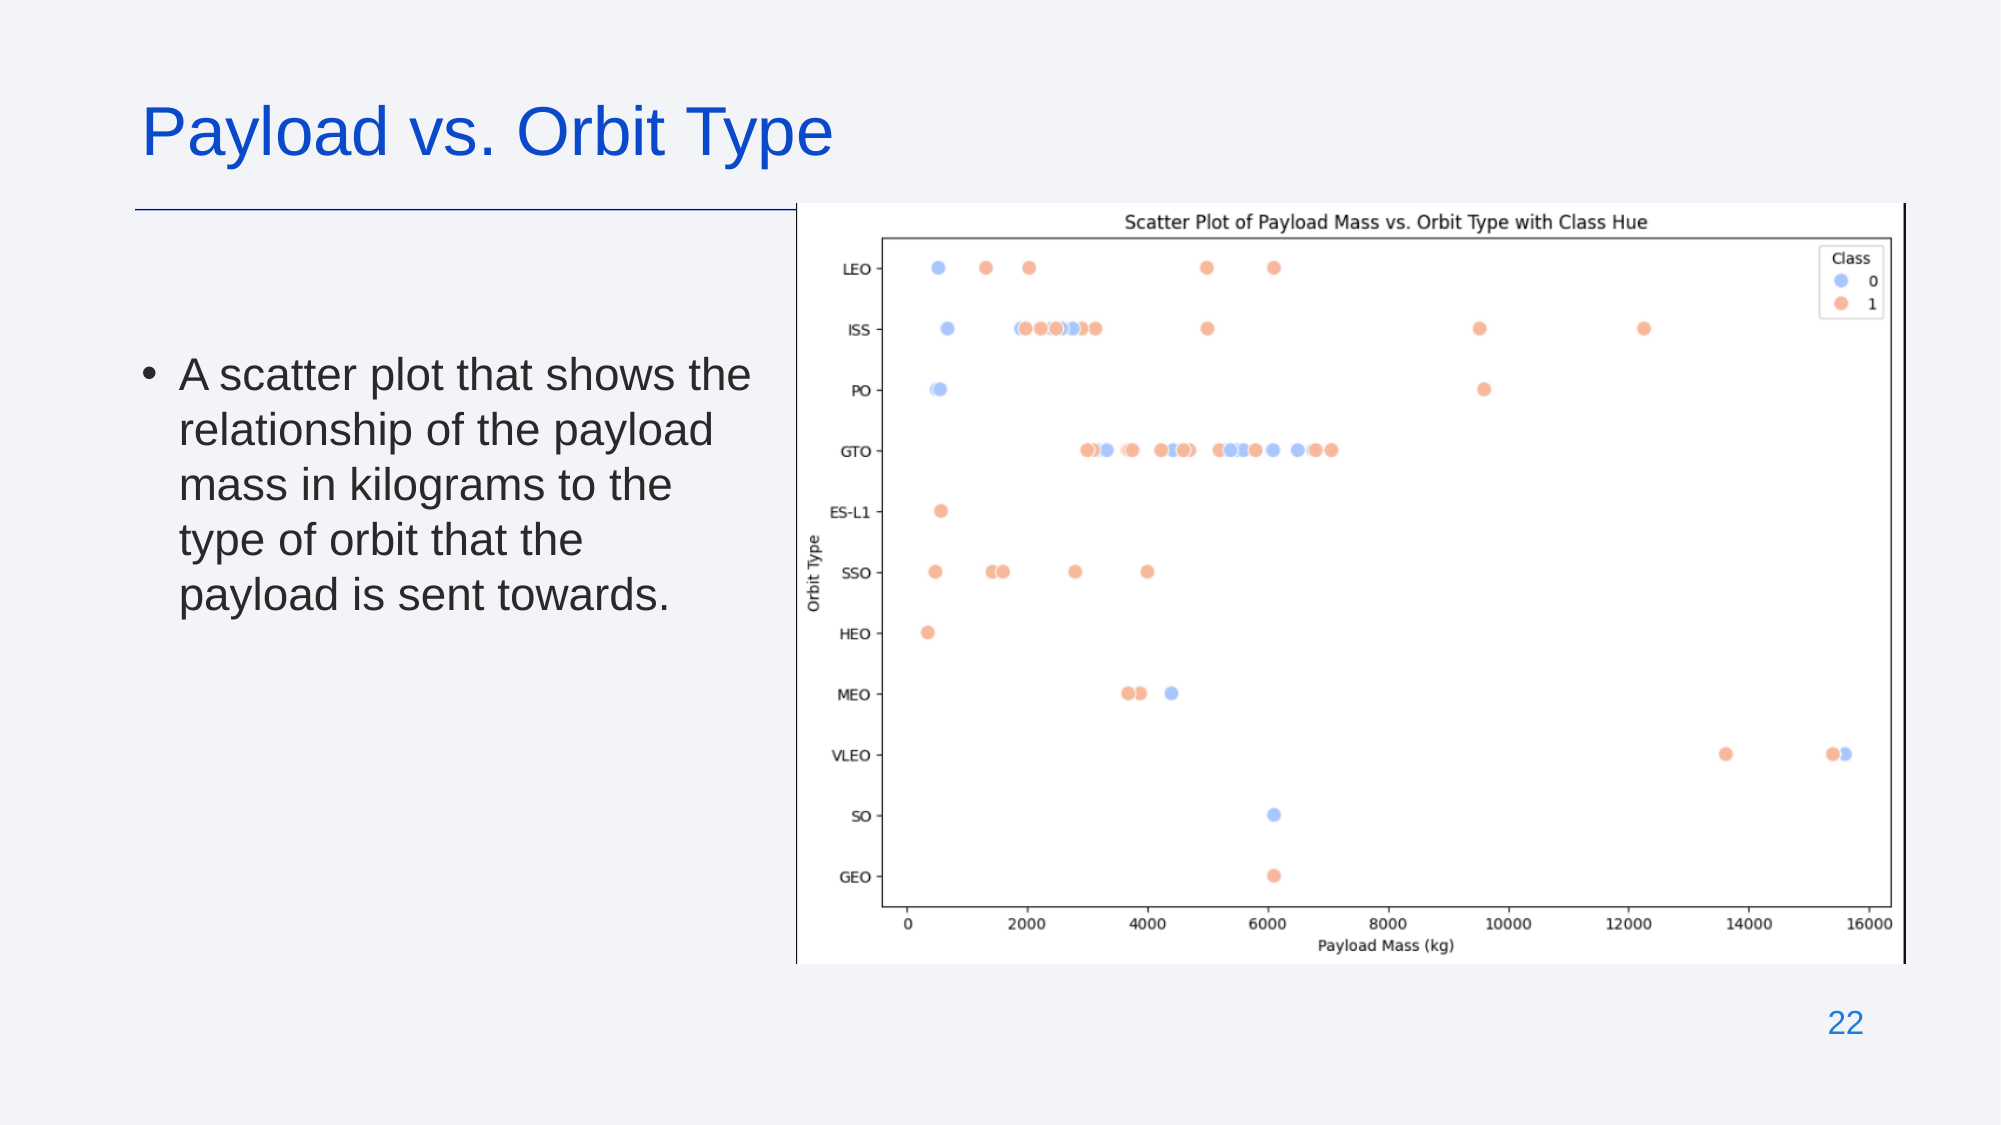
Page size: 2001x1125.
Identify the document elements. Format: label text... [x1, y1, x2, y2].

text_box Payload vs. Orbit Type [126, 88, 1852, 179]
list A scatter plot that shows the relationship of the payload mass in kilograms to the type of orbit that the payload is sent towards. [126, 337, 772, 963]
slide_number ‹#› [1429, 988, 1880, 1055]
picture [0, 0, 2001, 1125]
